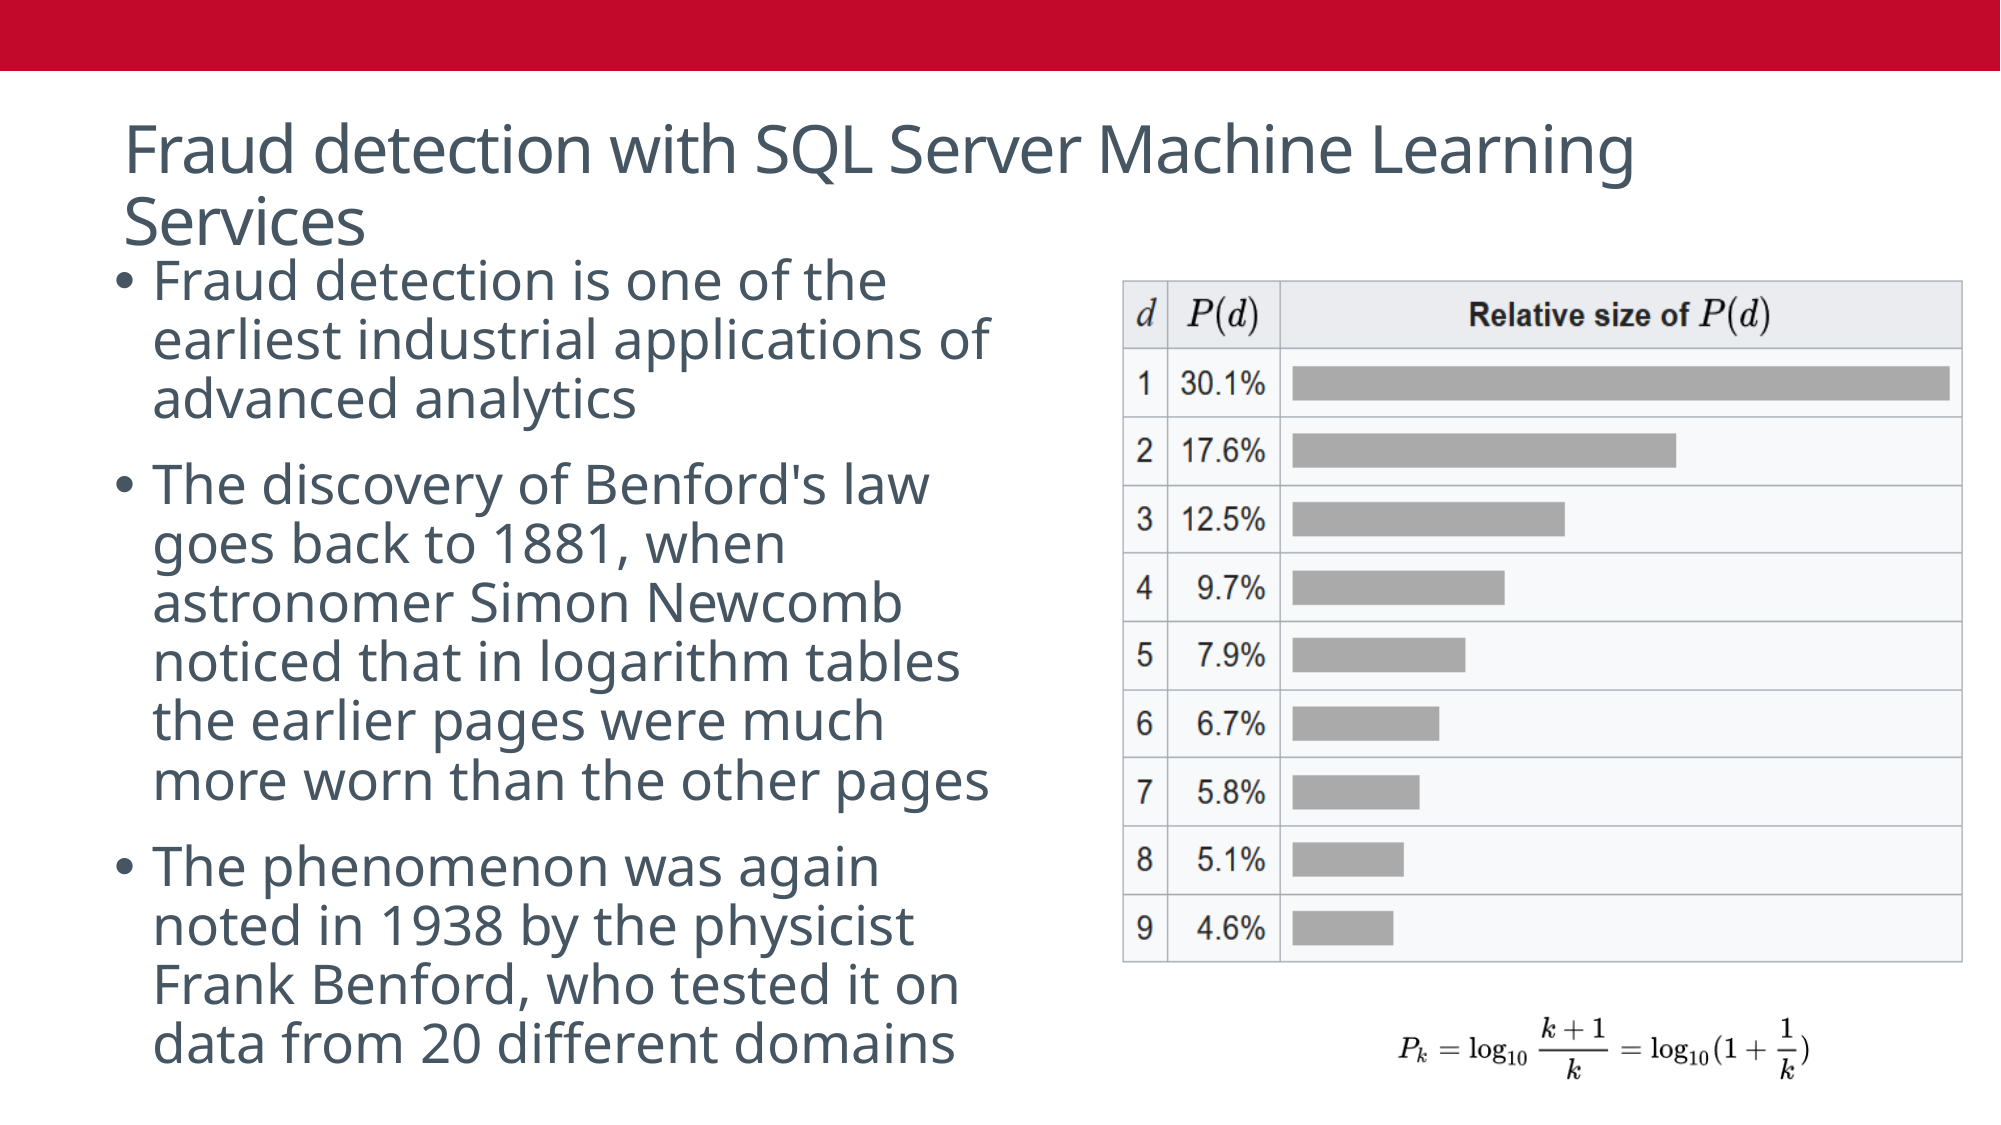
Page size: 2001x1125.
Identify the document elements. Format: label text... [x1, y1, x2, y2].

picture [1103, 261, 1980, 987]
text_box Fraud detection is one of the earliest industrial applications of advanced analytics The discovery of Benford's law goes back to 1881, when astronomer Simon Newcomb noticed that in logarithm tables the earlier pages were much more worn than the other pages The phenomenon was again noted in 1938 by the physicist Frank Benford, who tested it on data from 20 different domains [99, 245, 1043, 1094]
text_box [0, 0, 2000, 72]
picture [1386, 1001, 1830, 1094]
title Fraud detection with SQL Server Machine Learning Services [99, 100, 1881, 246]
